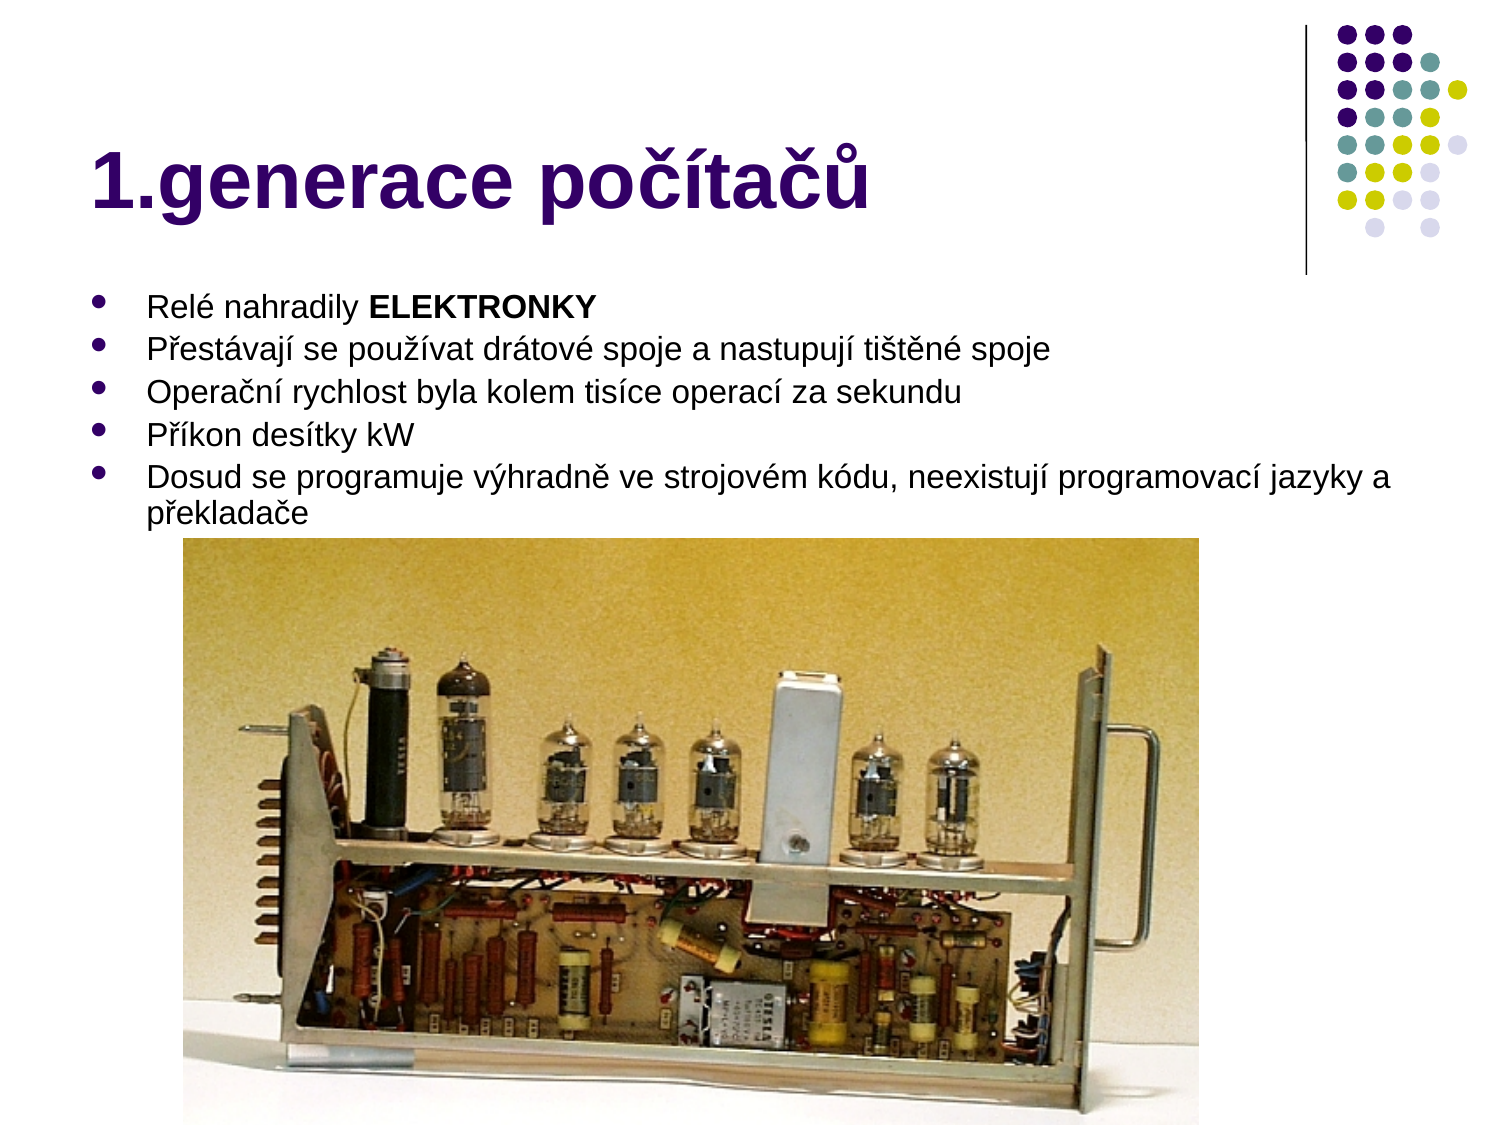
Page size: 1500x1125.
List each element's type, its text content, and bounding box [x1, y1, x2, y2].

title 1.generace počítačů [75, 20, 1313, 233]
picture [182, 538, 1200, 1125]
list Relé nahradily ELEKTRONKY Přestávají se používat drátové spoje a nastupují tištěné spoje Operační rychlost byla kolem tisíce operací za sekundu Příkon desítky kW Dosud se programuje výhradně ve strojovém kódu, neexistují programovací jazyky a překladače [75, 282, 1425, 1006]
